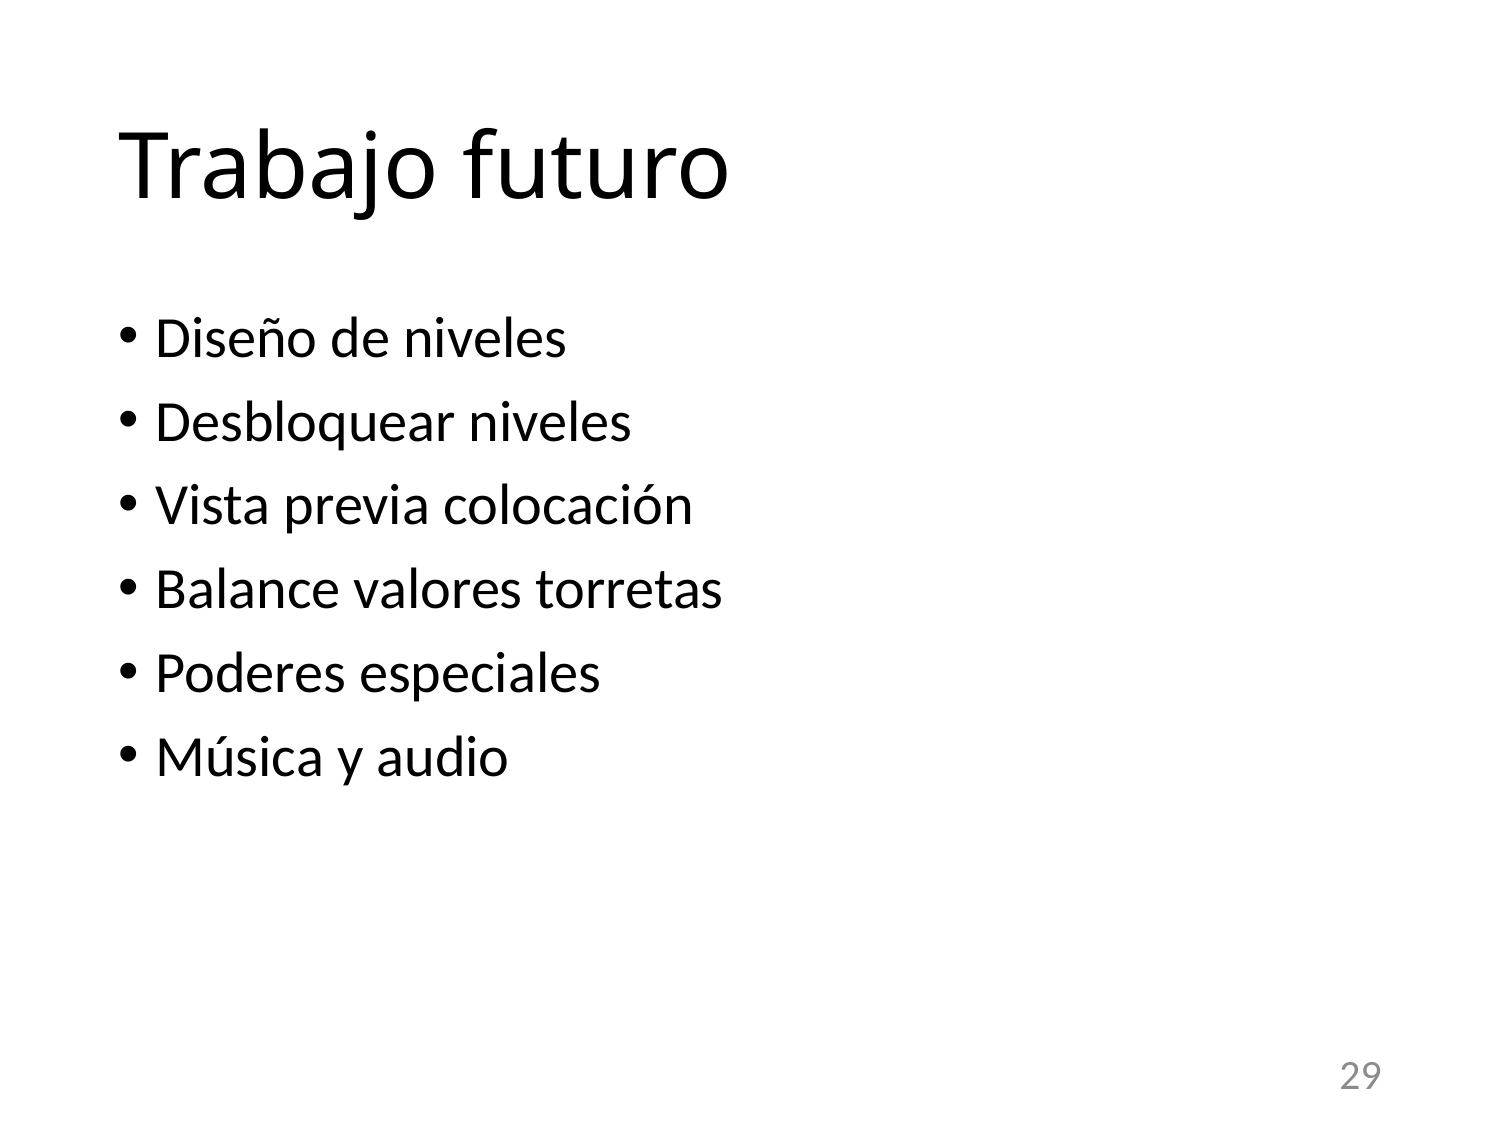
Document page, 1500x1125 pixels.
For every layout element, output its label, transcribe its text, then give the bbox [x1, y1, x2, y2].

title Trabajo futuro [103, 59, 1397, 278]
slide_number 29 [1059, 1042, 1397, 1103]
list Diseño de niveles Desbloquear niveles Vista previa colocación Balance valores torretas Poderes especiales Música y audio [103, 299, 1397, 1014]
